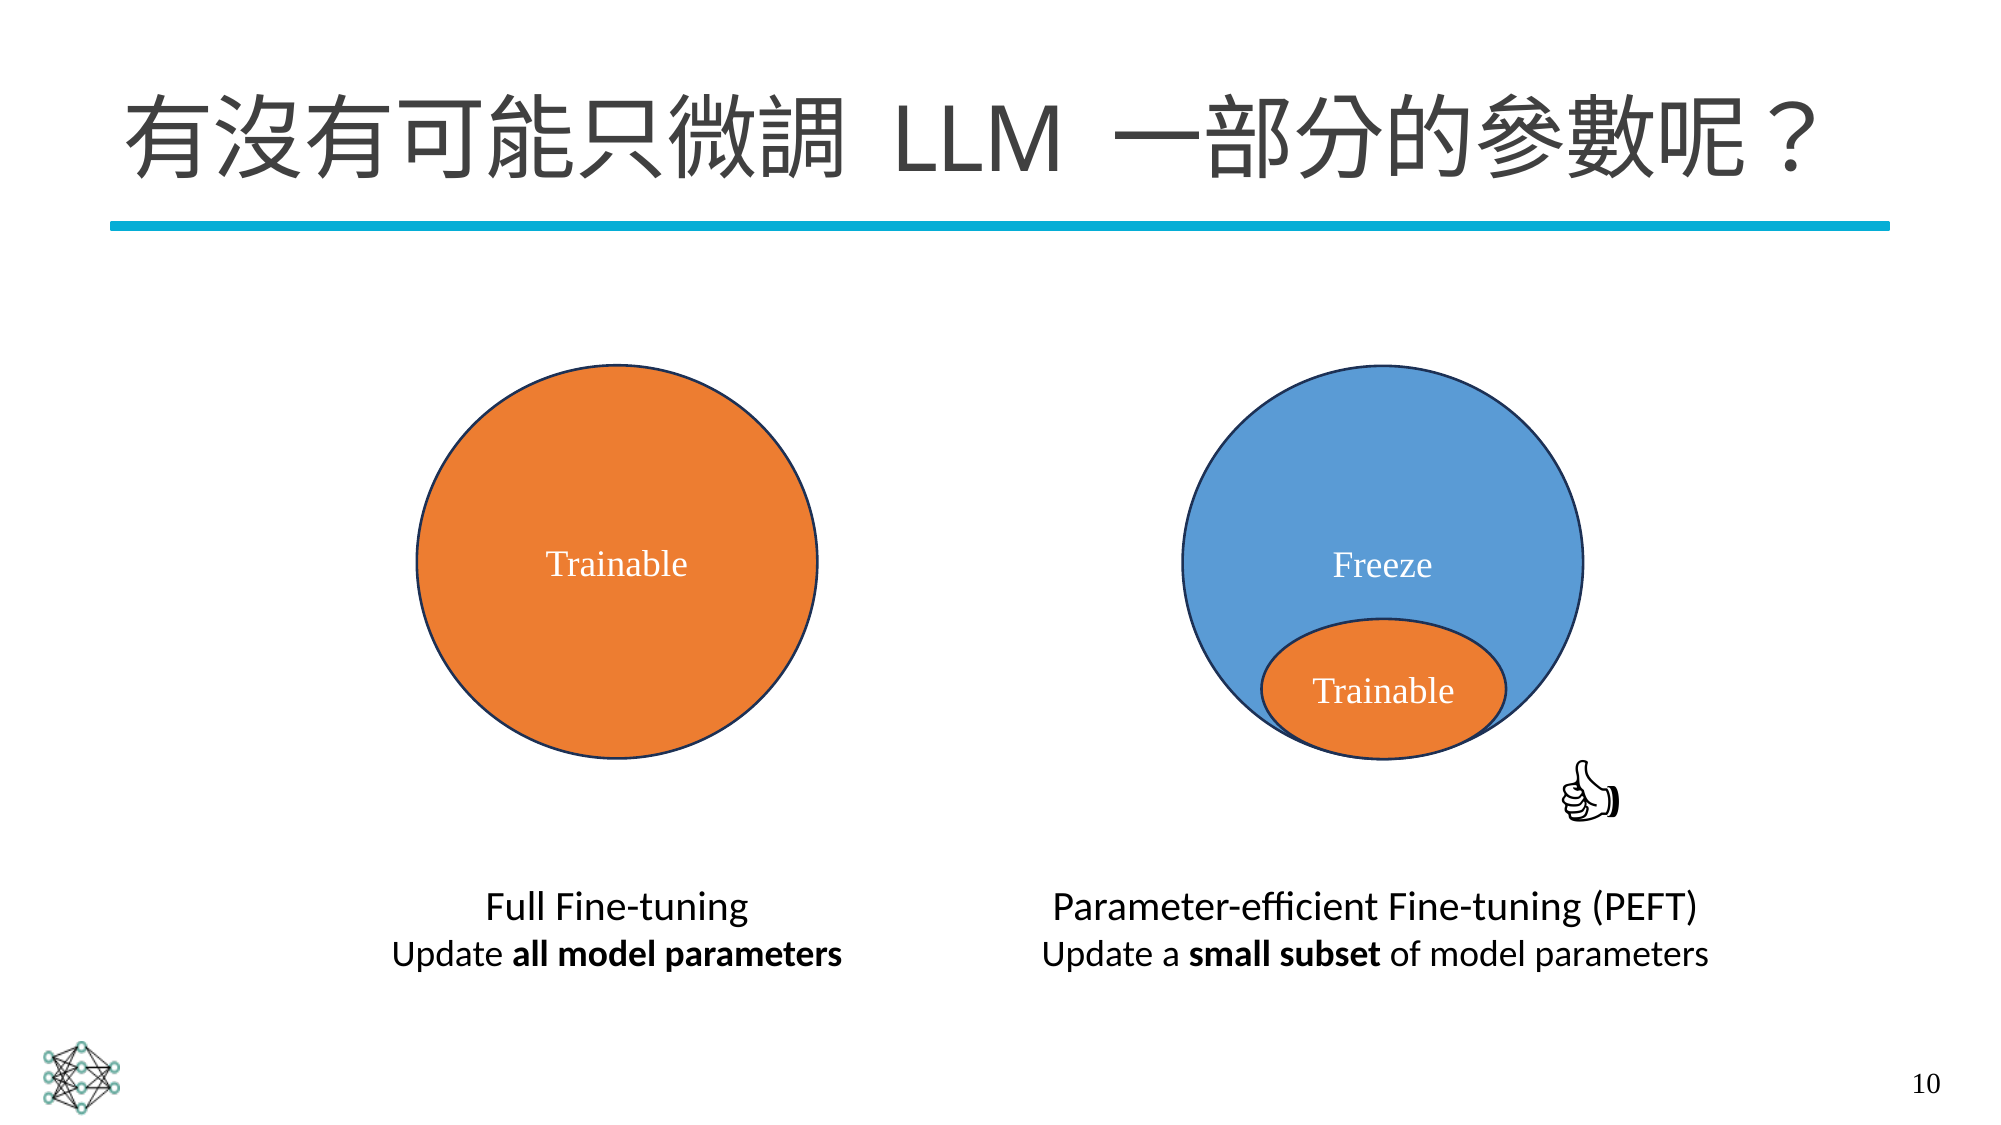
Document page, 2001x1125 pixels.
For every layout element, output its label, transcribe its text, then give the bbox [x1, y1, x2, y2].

picture [43, 1041, 120, 1116]
title 有沒有可能只微調 LLM 一部分的參數呢？ [107, 58, 1899, 228]
text_box Full Fine-tuning Update all model parameters [341, 871, 893, 982]
text_box Trainable [415, 363, 819, 760]
text_box Parameter-efficient Fine-tuning (PEFT) Update a small subset of model parameters [1005, 871, 1747, 982]
slide_number 10 [1740, 1052, 1957, 1113]
text_box Freeze [1181, 364, 1585, 745]
text_box Trainable [1260, 617, 1508, 761]
text_box 👍 [1506, 746, 1677, 842]
